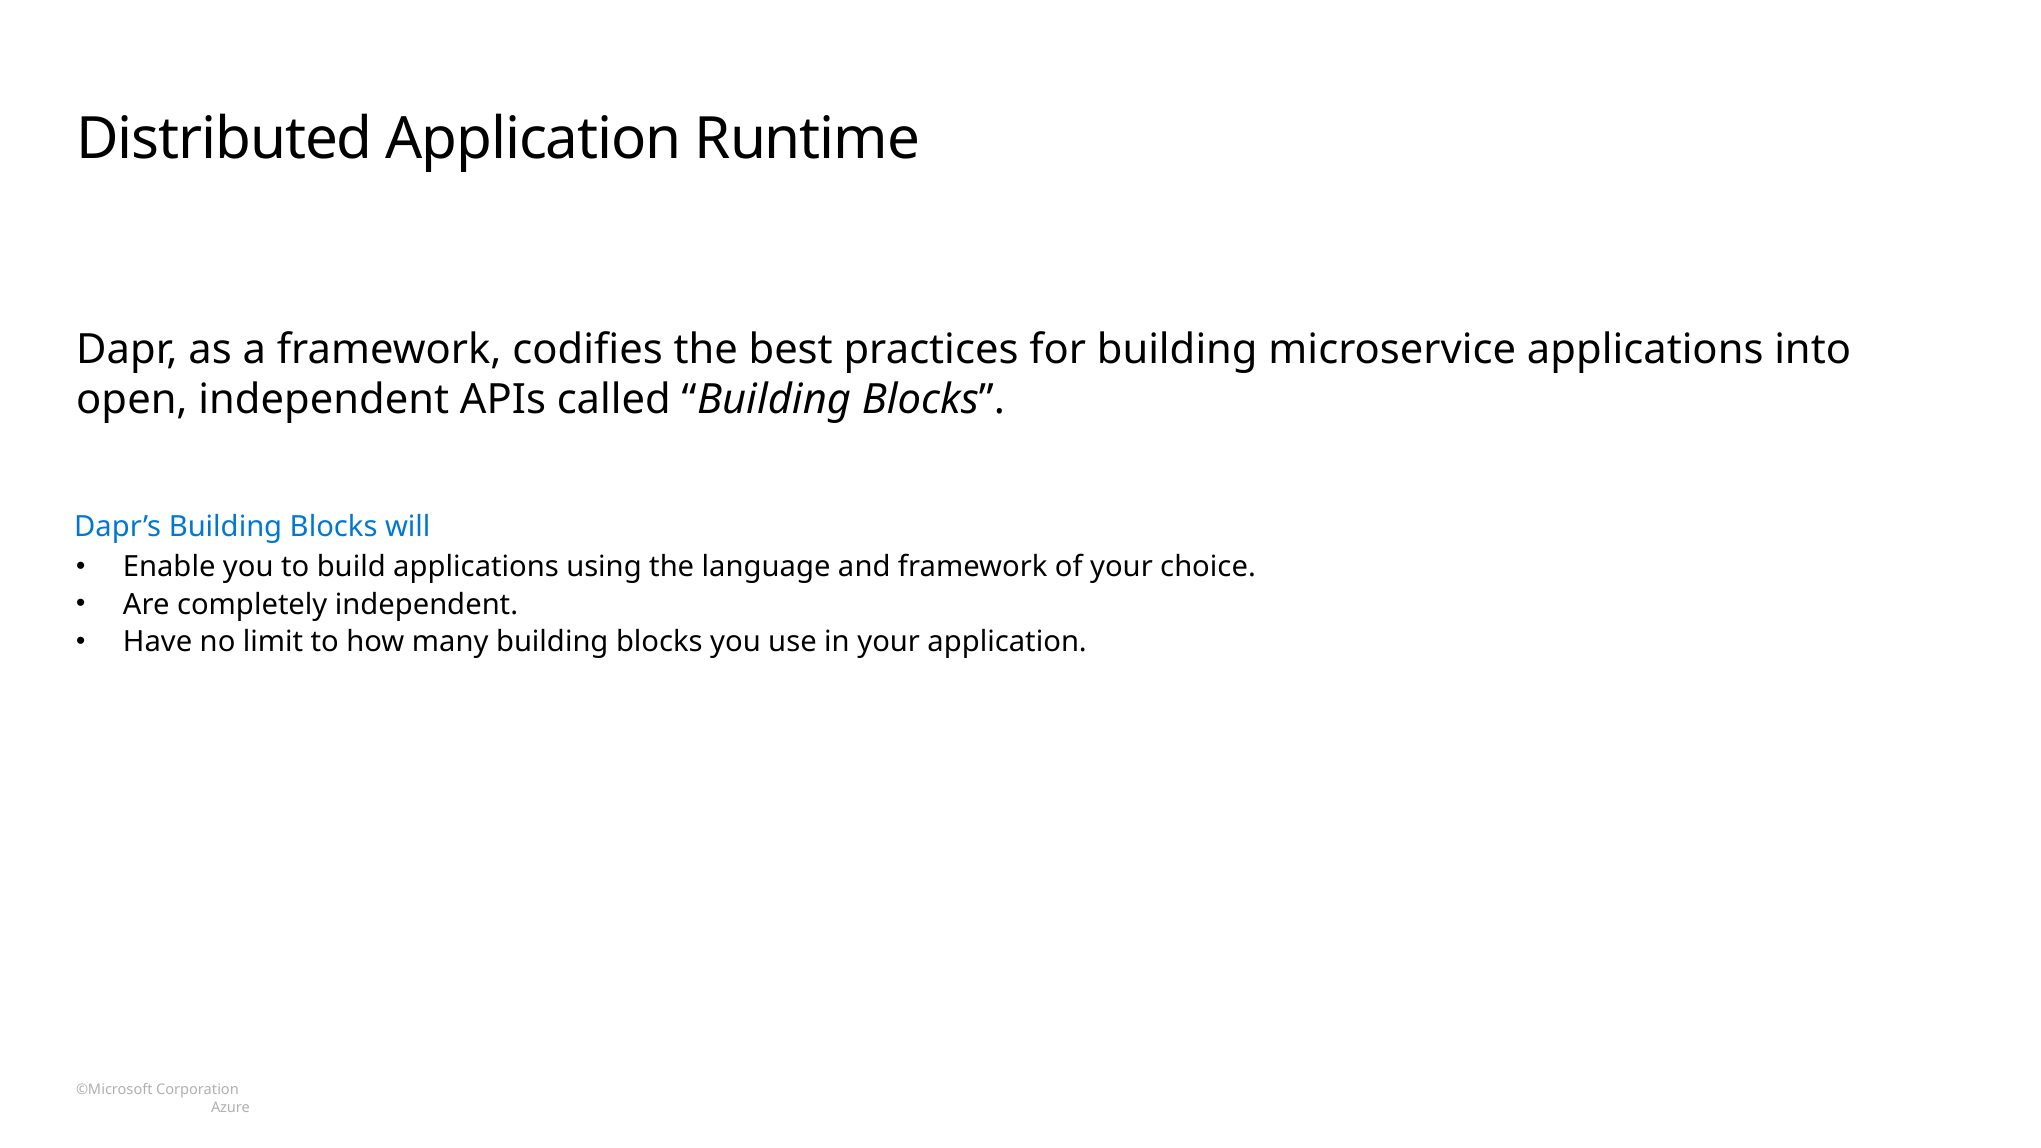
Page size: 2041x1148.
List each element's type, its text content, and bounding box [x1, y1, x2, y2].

list Enable you to build applications using the language and framework of your choice. Are completely independent. Have no limit to how many building blocks you use in your application. [76, 545, 1968, 656]
title Distributed Application Runtime [76, 103, 1969, 172]
list Dapr’s Building Blocks will [74, 504, 1967, 541]
list Dapr, as a framework, codifies the best practices for building microservice applications into open, independent APIs called “Building Blocks”. [76, 321, 1969, 423]
